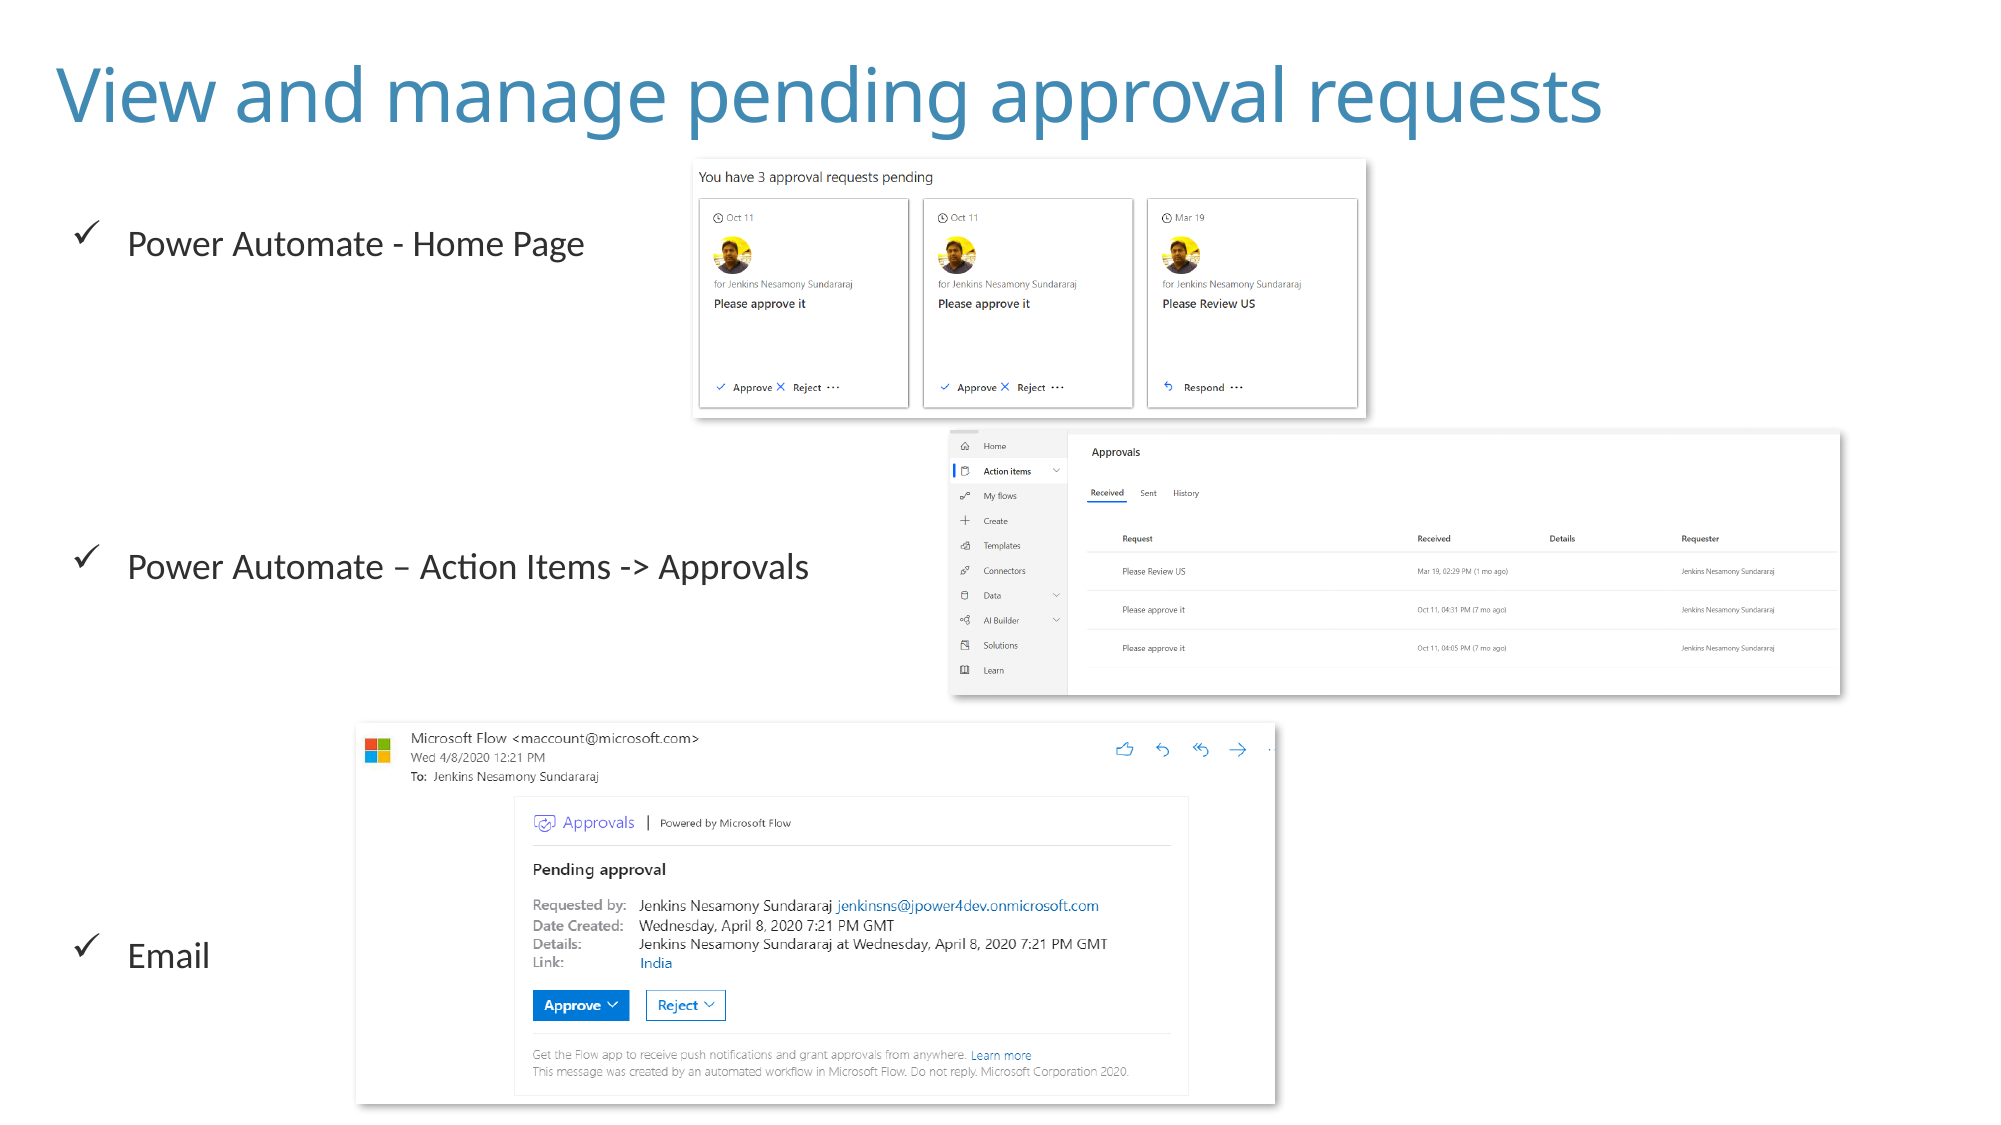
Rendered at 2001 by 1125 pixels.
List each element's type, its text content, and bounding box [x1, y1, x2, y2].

title View and manage pending approval requests [56, 47, 1957, 139]
picture [356, 723, 1276, 1105]
picture [692, 158, 1366, 419]
text_box Power Automate - Home Page Power Automate – Action Items -> Approvals Email [56, 208, 1099, 1049]
picture [950, 430, 1841, 695]
